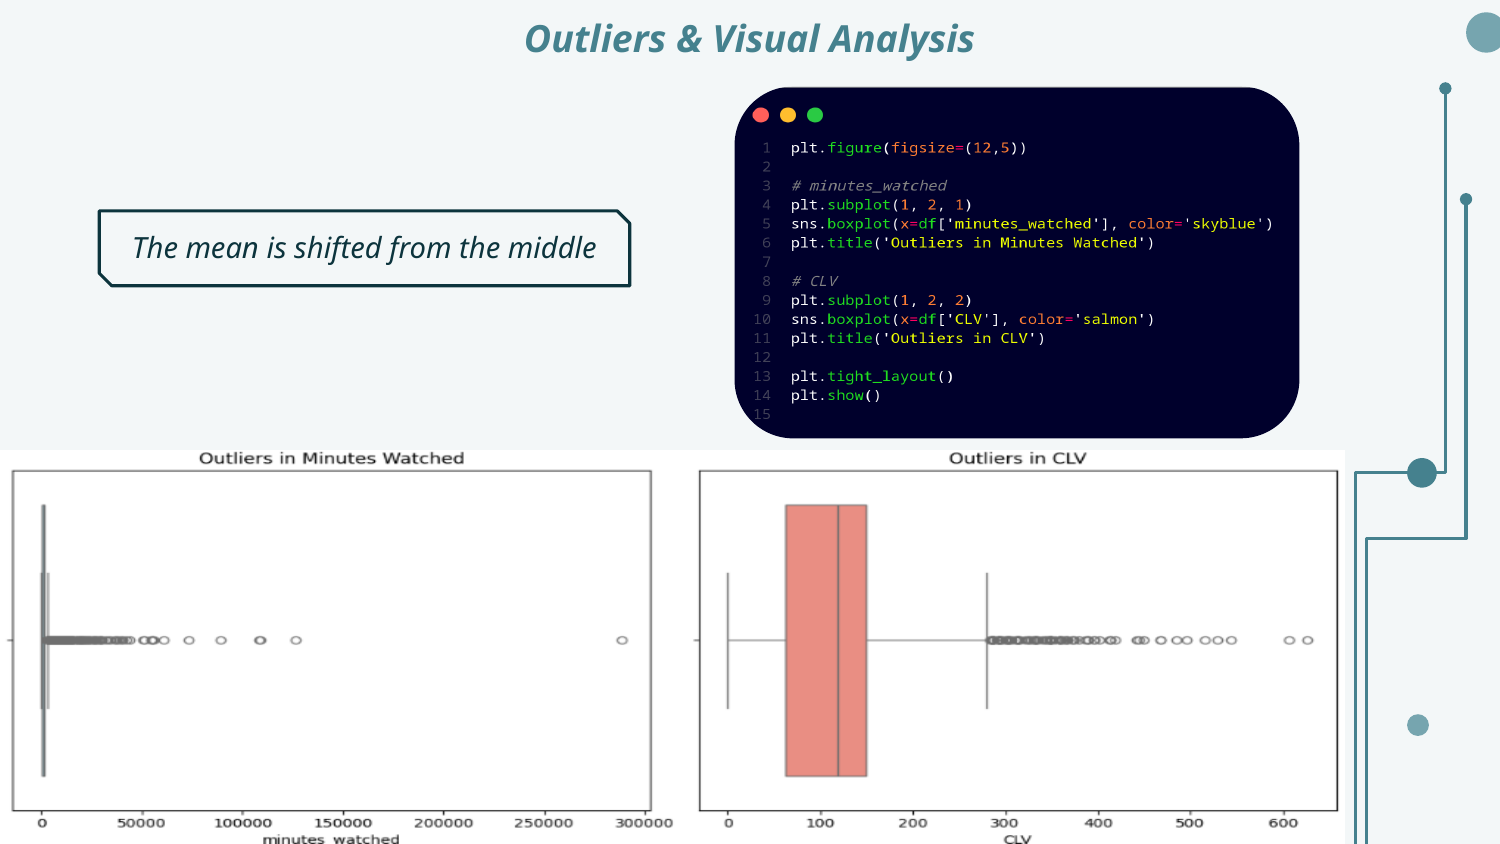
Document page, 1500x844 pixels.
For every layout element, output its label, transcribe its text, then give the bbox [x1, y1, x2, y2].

subtitle Outliers & Visual Analysis [471, 0, 1029, 75]
text_box The mean is shifted from the middle [99, 210, 630, 286]
picture [734, 86, 1300, 439]
picture [0, 449, 1346, 844]
